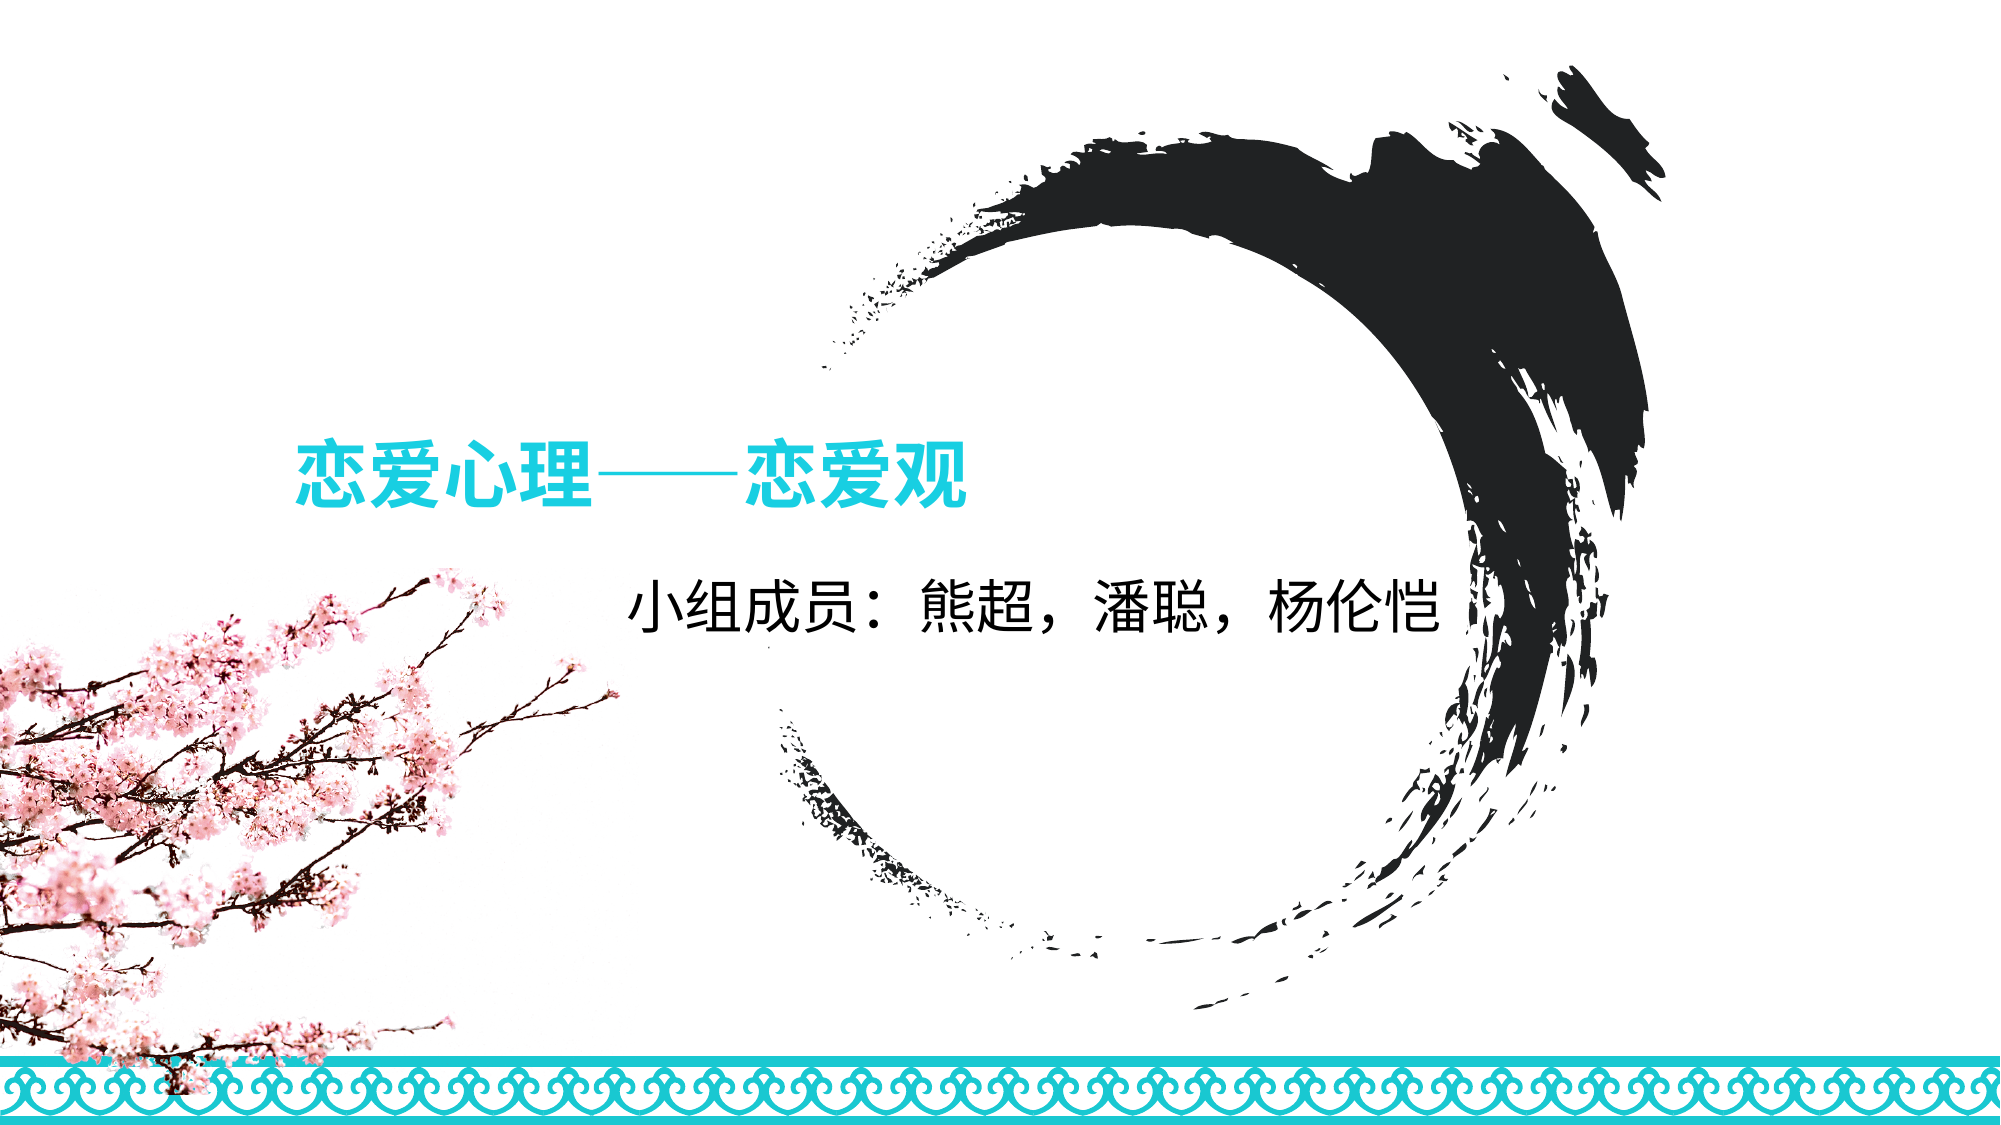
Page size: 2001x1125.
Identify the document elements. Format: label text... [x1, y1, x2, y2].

list 恋爱心理——恋爱观 [278, 382, 1257, 534]
list 小组成员：熊超，潘聪，杨伦恺 [612, 562, 1590, 649]
picture [0, 568, 639, 1095]
